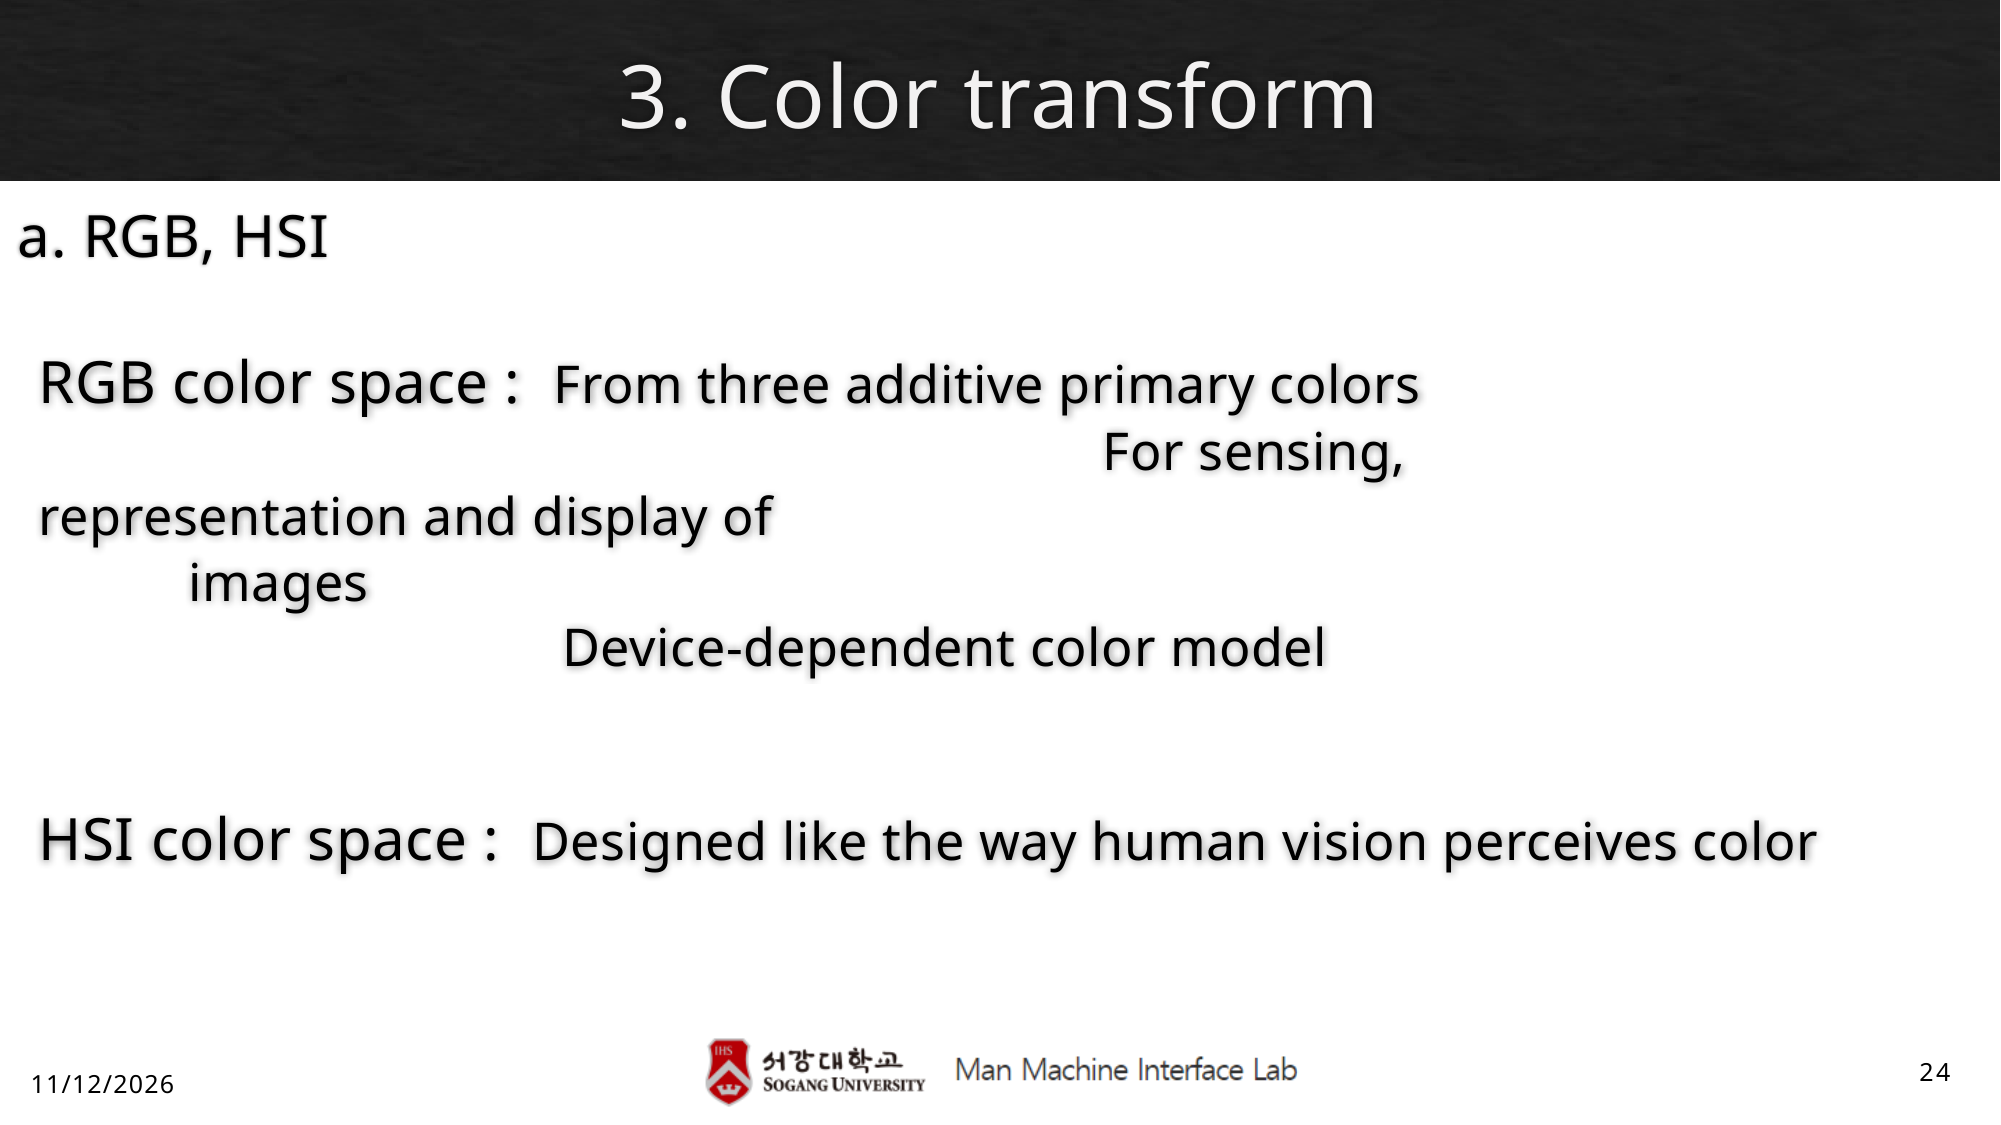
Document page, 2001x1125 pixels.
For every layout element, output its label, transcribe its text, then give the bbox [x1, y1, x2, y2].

text_box 24 [1845, 1042, 1969, 1103]
text_box RGB color space : From three additive primary colors For sensing, representation and display of images Device-dependent color model [20, 357, 1708, 658]
text_box 2021-01-28 [12, 1053, 357, 1114]
picture [678, 1019, 1330, 1125]
text_box HSI color space : Designed like the way human vision perceives color [20, 684, 1957, 985]
text_box a. RGB, HSI [0, 196, 1252, 271]
picture [0, 0, 2000, 181]
